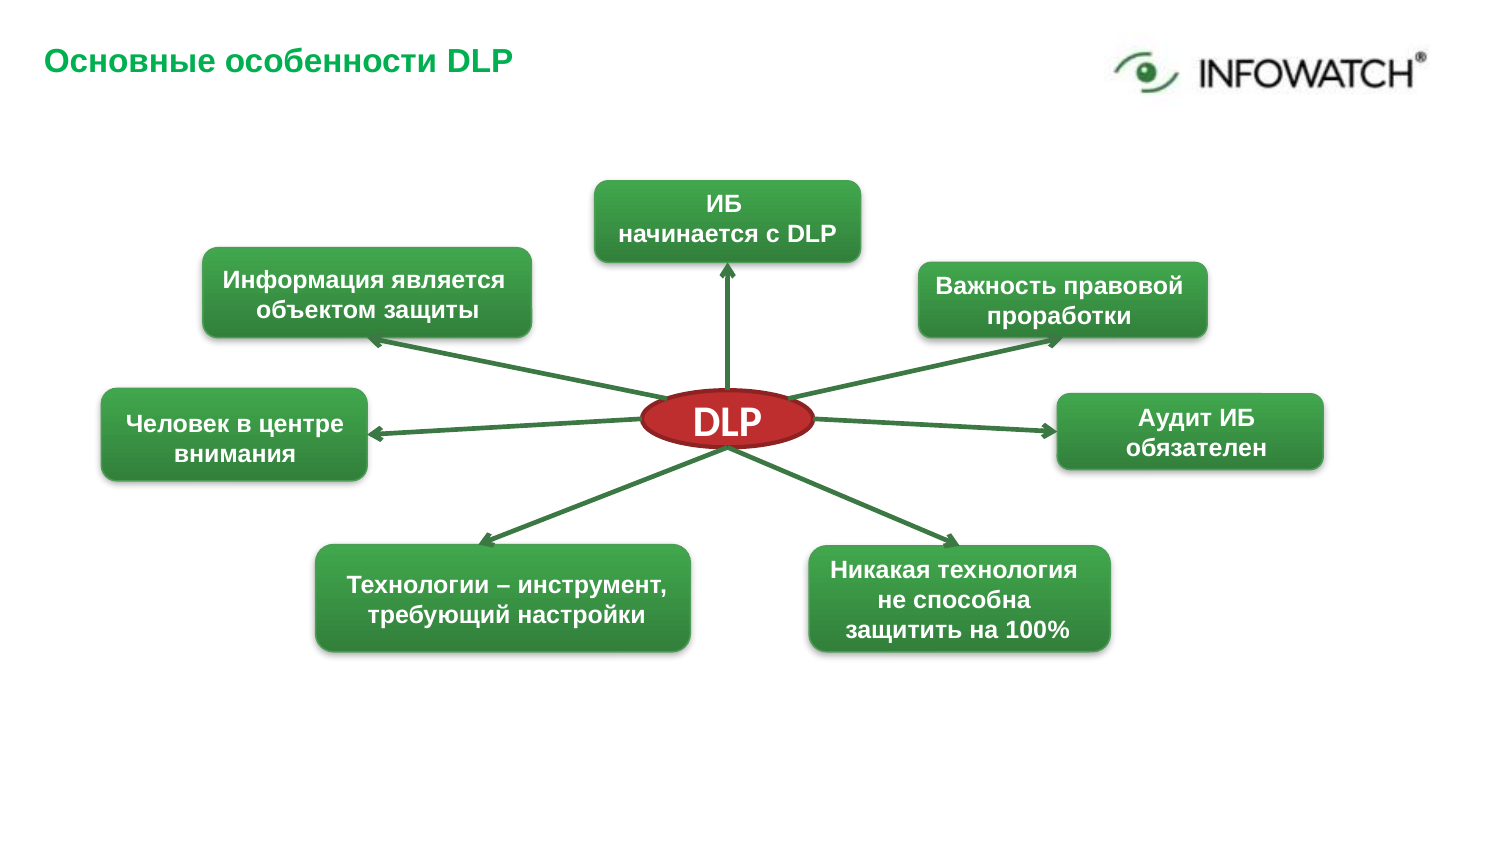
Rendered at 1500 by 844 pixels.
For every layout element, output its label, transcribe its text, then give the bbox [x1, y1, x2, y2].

text_box Человек в центре внимания [110, 400, 367, 475]
text_box [204, 331, 530, 339]
text_box Аудит ИБ обязателен [1111, 393, 1283, 469]
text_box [813, 418, 1058, 432]
text_box Информация является объектом защиты [186, 255, 550, 331]
text_box Основные особенности DLP [28, 32, 529, 87]
text_box [593, 181, 862, 264]
text_box [1056, 392, 1324, 471]
text_box Никакая технология не способна защитить на 100% [806, 545, 1109, 651]
text_box DLP [640, 388, 815, 445]
picture [1092, 31, 1433, 116]
text_box [314, 543, 692, 653]
text_box ИБ начинается с DLP [603, 180, 852, 255]
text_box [477, 447, 725, 545]
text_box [787, 337, 1064, 399]
text_box [100, 387, 365, 482]
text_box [366, 418, 643, 435]
text_box Важность правовой проработки [920, 262, 1206, 337]
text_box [366, 337, 668, 399]
text_box [204, 246, 531, 255]
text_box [727, 447, 960, 546]
text_box Технологии – инструмент, требующий настройки [331, 560, 690, 636]
